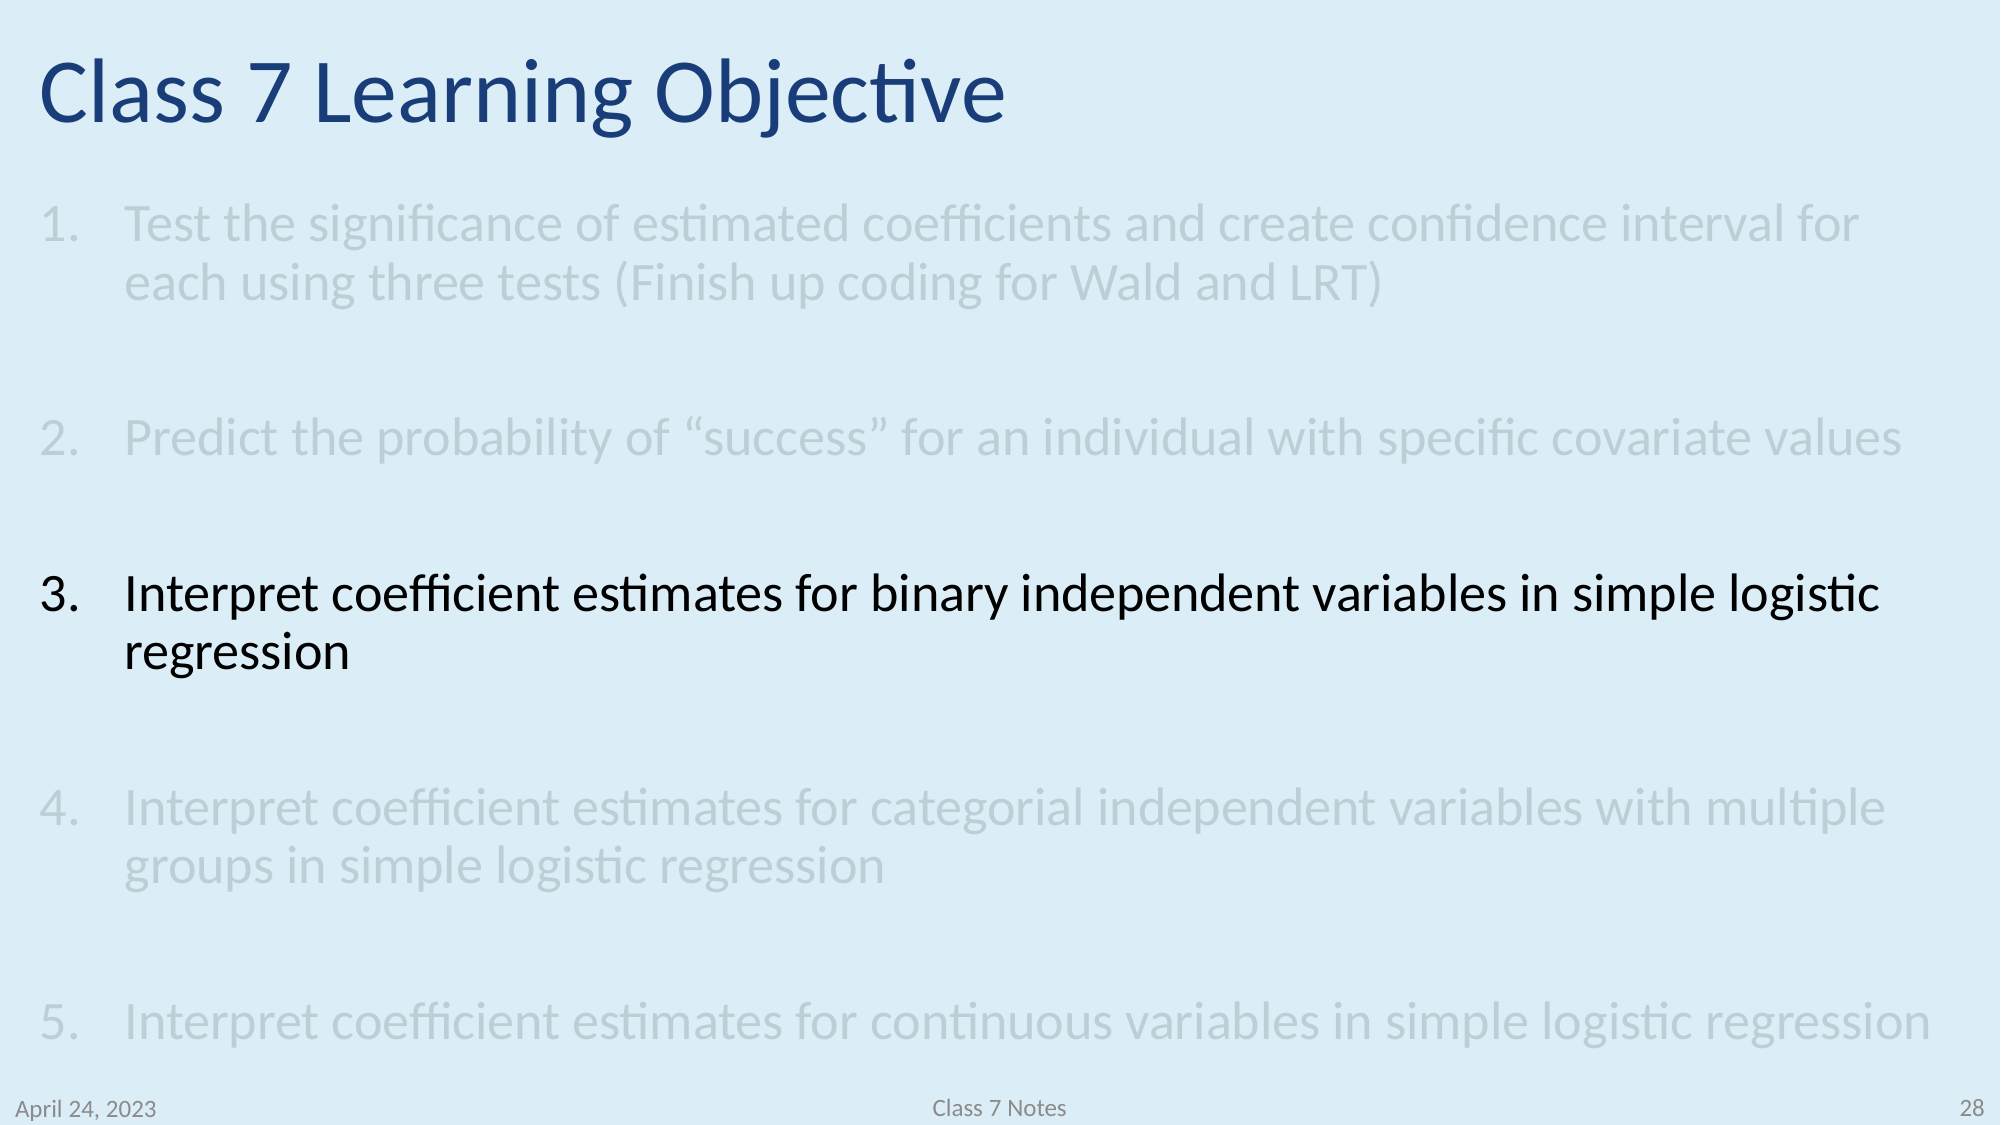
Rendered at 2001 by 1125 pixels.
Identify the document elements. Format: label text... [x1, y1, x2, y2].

title Class 7 Learning Objective [24, 24, 1975, 163]
text_box [0, 164, 2000, 493]
slide_number 28 [1550, 1087, 2000, 1125]
list Test the significance of estimated coefficients and create confidence interval for each using three tests (Finish up coding for Wald and LRT) Predict the probability of “success” for an individual with specific covariate values Interpret coefficient estimates for binary independent variables in simple logistic regression Interpret coefficient estimates for categorial independent variables with multiple groups in simple logistic regression Interpret coefficient estimates for continuous variables in simple logistic regression [24, 493, 1975, 746]
text_box [0, 746, 2000, 1086]
footer Class 7 Notes [662, 1088, 1338, 1125]
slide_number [0, 1090, 450, 1125]
